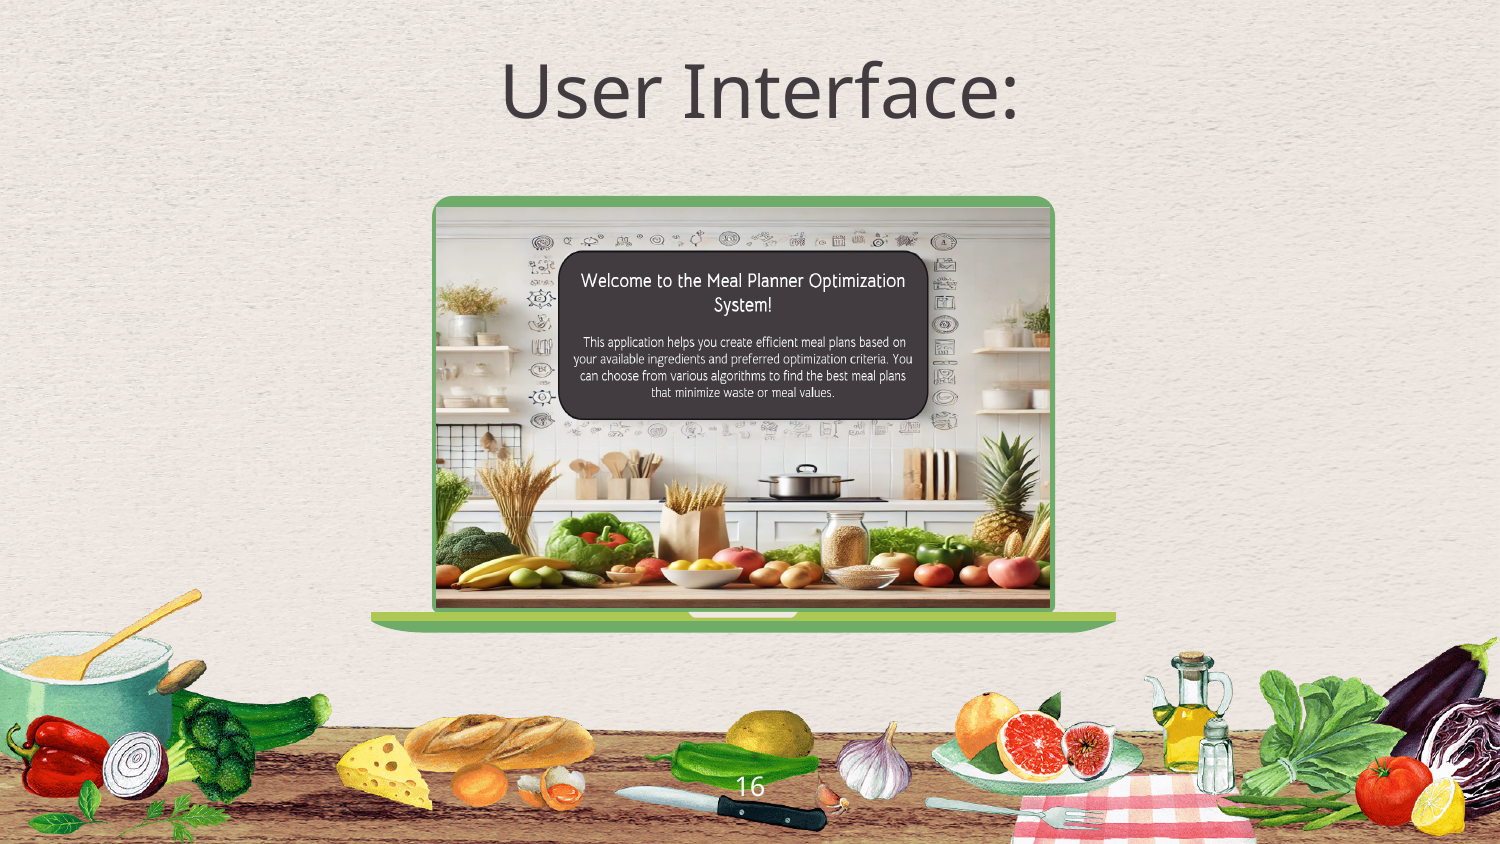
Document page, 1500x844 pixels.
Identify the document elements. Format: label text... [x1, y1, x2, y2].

picture [436, 207, 1050, 608]
picture [0, 0, 1500, 844]
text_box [370, 195, 1117, 633]
slide_number 16 [705, 732, 795, 844]
list User Interface: [441, 0, 1099, 194]
